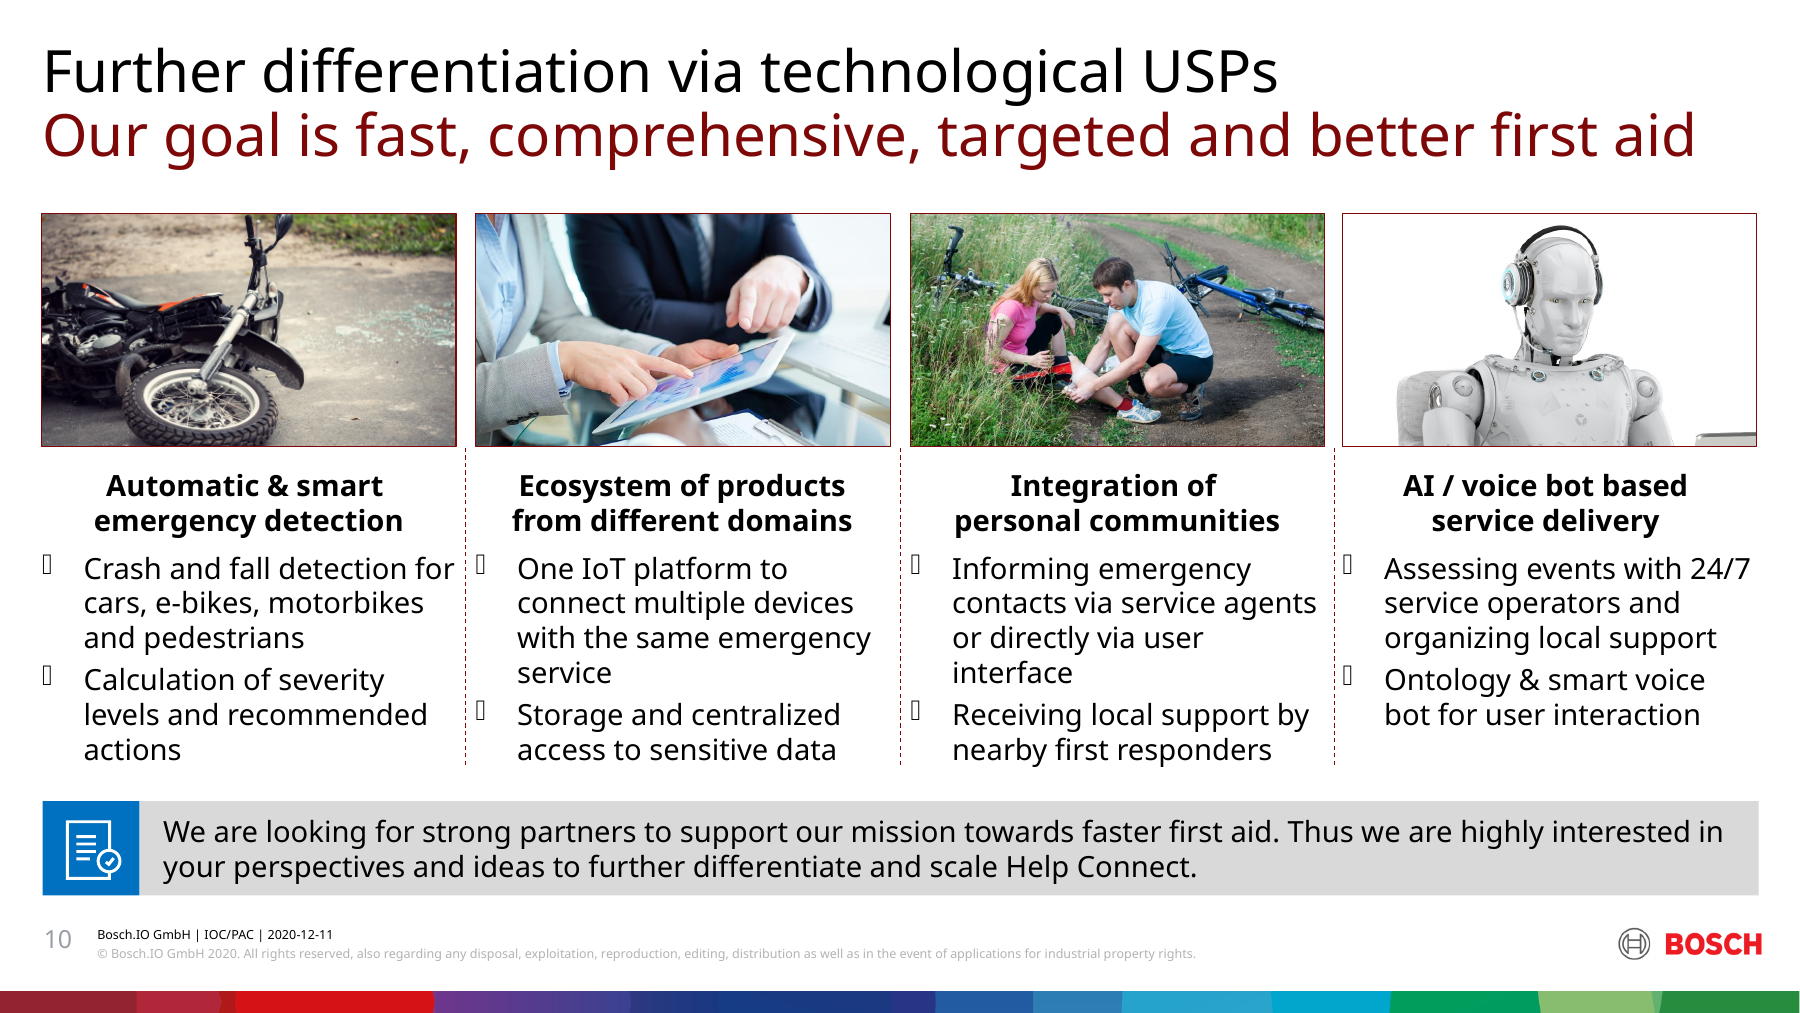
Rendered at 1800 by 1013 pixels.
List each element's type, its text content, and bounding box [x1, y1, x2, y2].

picture [0, 905, 1272, 1013]
text_box AI / voice bot based service delivery Assessing events with 24/7 service operators and organizing local support Ontology & smart voice bot for user interaction [1342, 467, 1757, 732]
text_box Integration of personal communities Informing emergency contacts via service agents or directly via user interface Receiving local support by nearby first responders [910, 467, 1325, 732]
picture [910, 213, 1325, 447]
list Further differentiation via technological USPs [42, 42, 1757, 107]
title Our goal is fast, comprehensive, targeted and better first aid [42, 107, 1757, 171]
text_box We are looking for strong partners to support our mission towards faster first aid. Thus we are highly interested in your perspectives and ideas to further differentiate and scale Help Connect. [140, 801, 1759, 896]
picture [1390, 896, 1800, 1013]
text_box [42, 800, 140, 896]
picture [476, 213, 890, 447]
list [42, 213, 456, 447]
text_box Automatic & smart emergency detection Crash and fall detection for cars, e-bikes, motorbikes and pedestrians Calculation of severity levels and recommended actions [42, 467, 456, 732]
picture [1342, 213, 1757, 447]
text_box Ecosystem of products from different domains One IoT platform to connect multiple devices with the same emergency service Storage and centralized access to sensitive data [475, 467, 890, 732]
slide_number 10 [43, 923, 92, 991]
